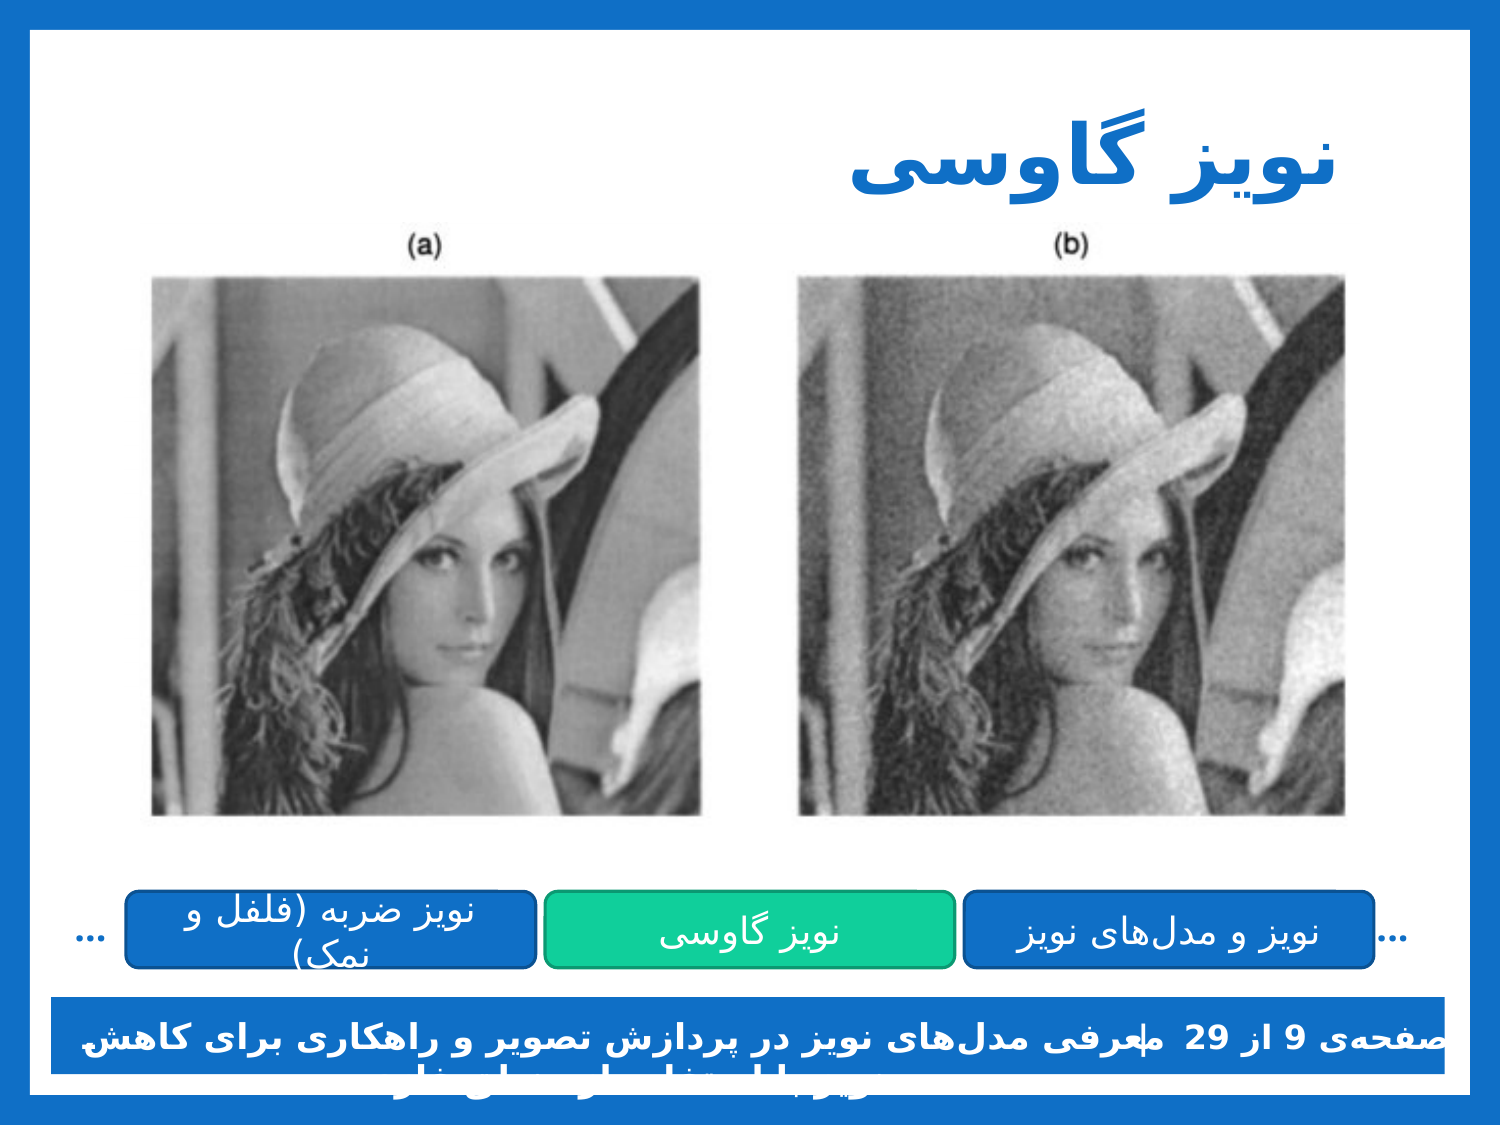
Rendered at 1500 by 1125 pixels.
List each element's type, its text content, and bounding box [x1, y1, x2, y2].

text_box ... [59, 897, 120, 957]
title نویز گاوسی [140, 99, 1356, 215]
picture [123, 222, 1360, 831]
text_box معرفی مدل‌های نويز در پردازش تصوير و راهکاری برای کاهش نويز با استفاده از منطق فازی [55, 1006, 1193, 1107]
text_box ... [1379, 897, 1434, 957]
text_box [125, 890, 1375, 969]
text_box صفحه‌ی 9 از 29 | [1122, 1009, 1465, 1064]
text_box [50, 996, 1446, 1076]
